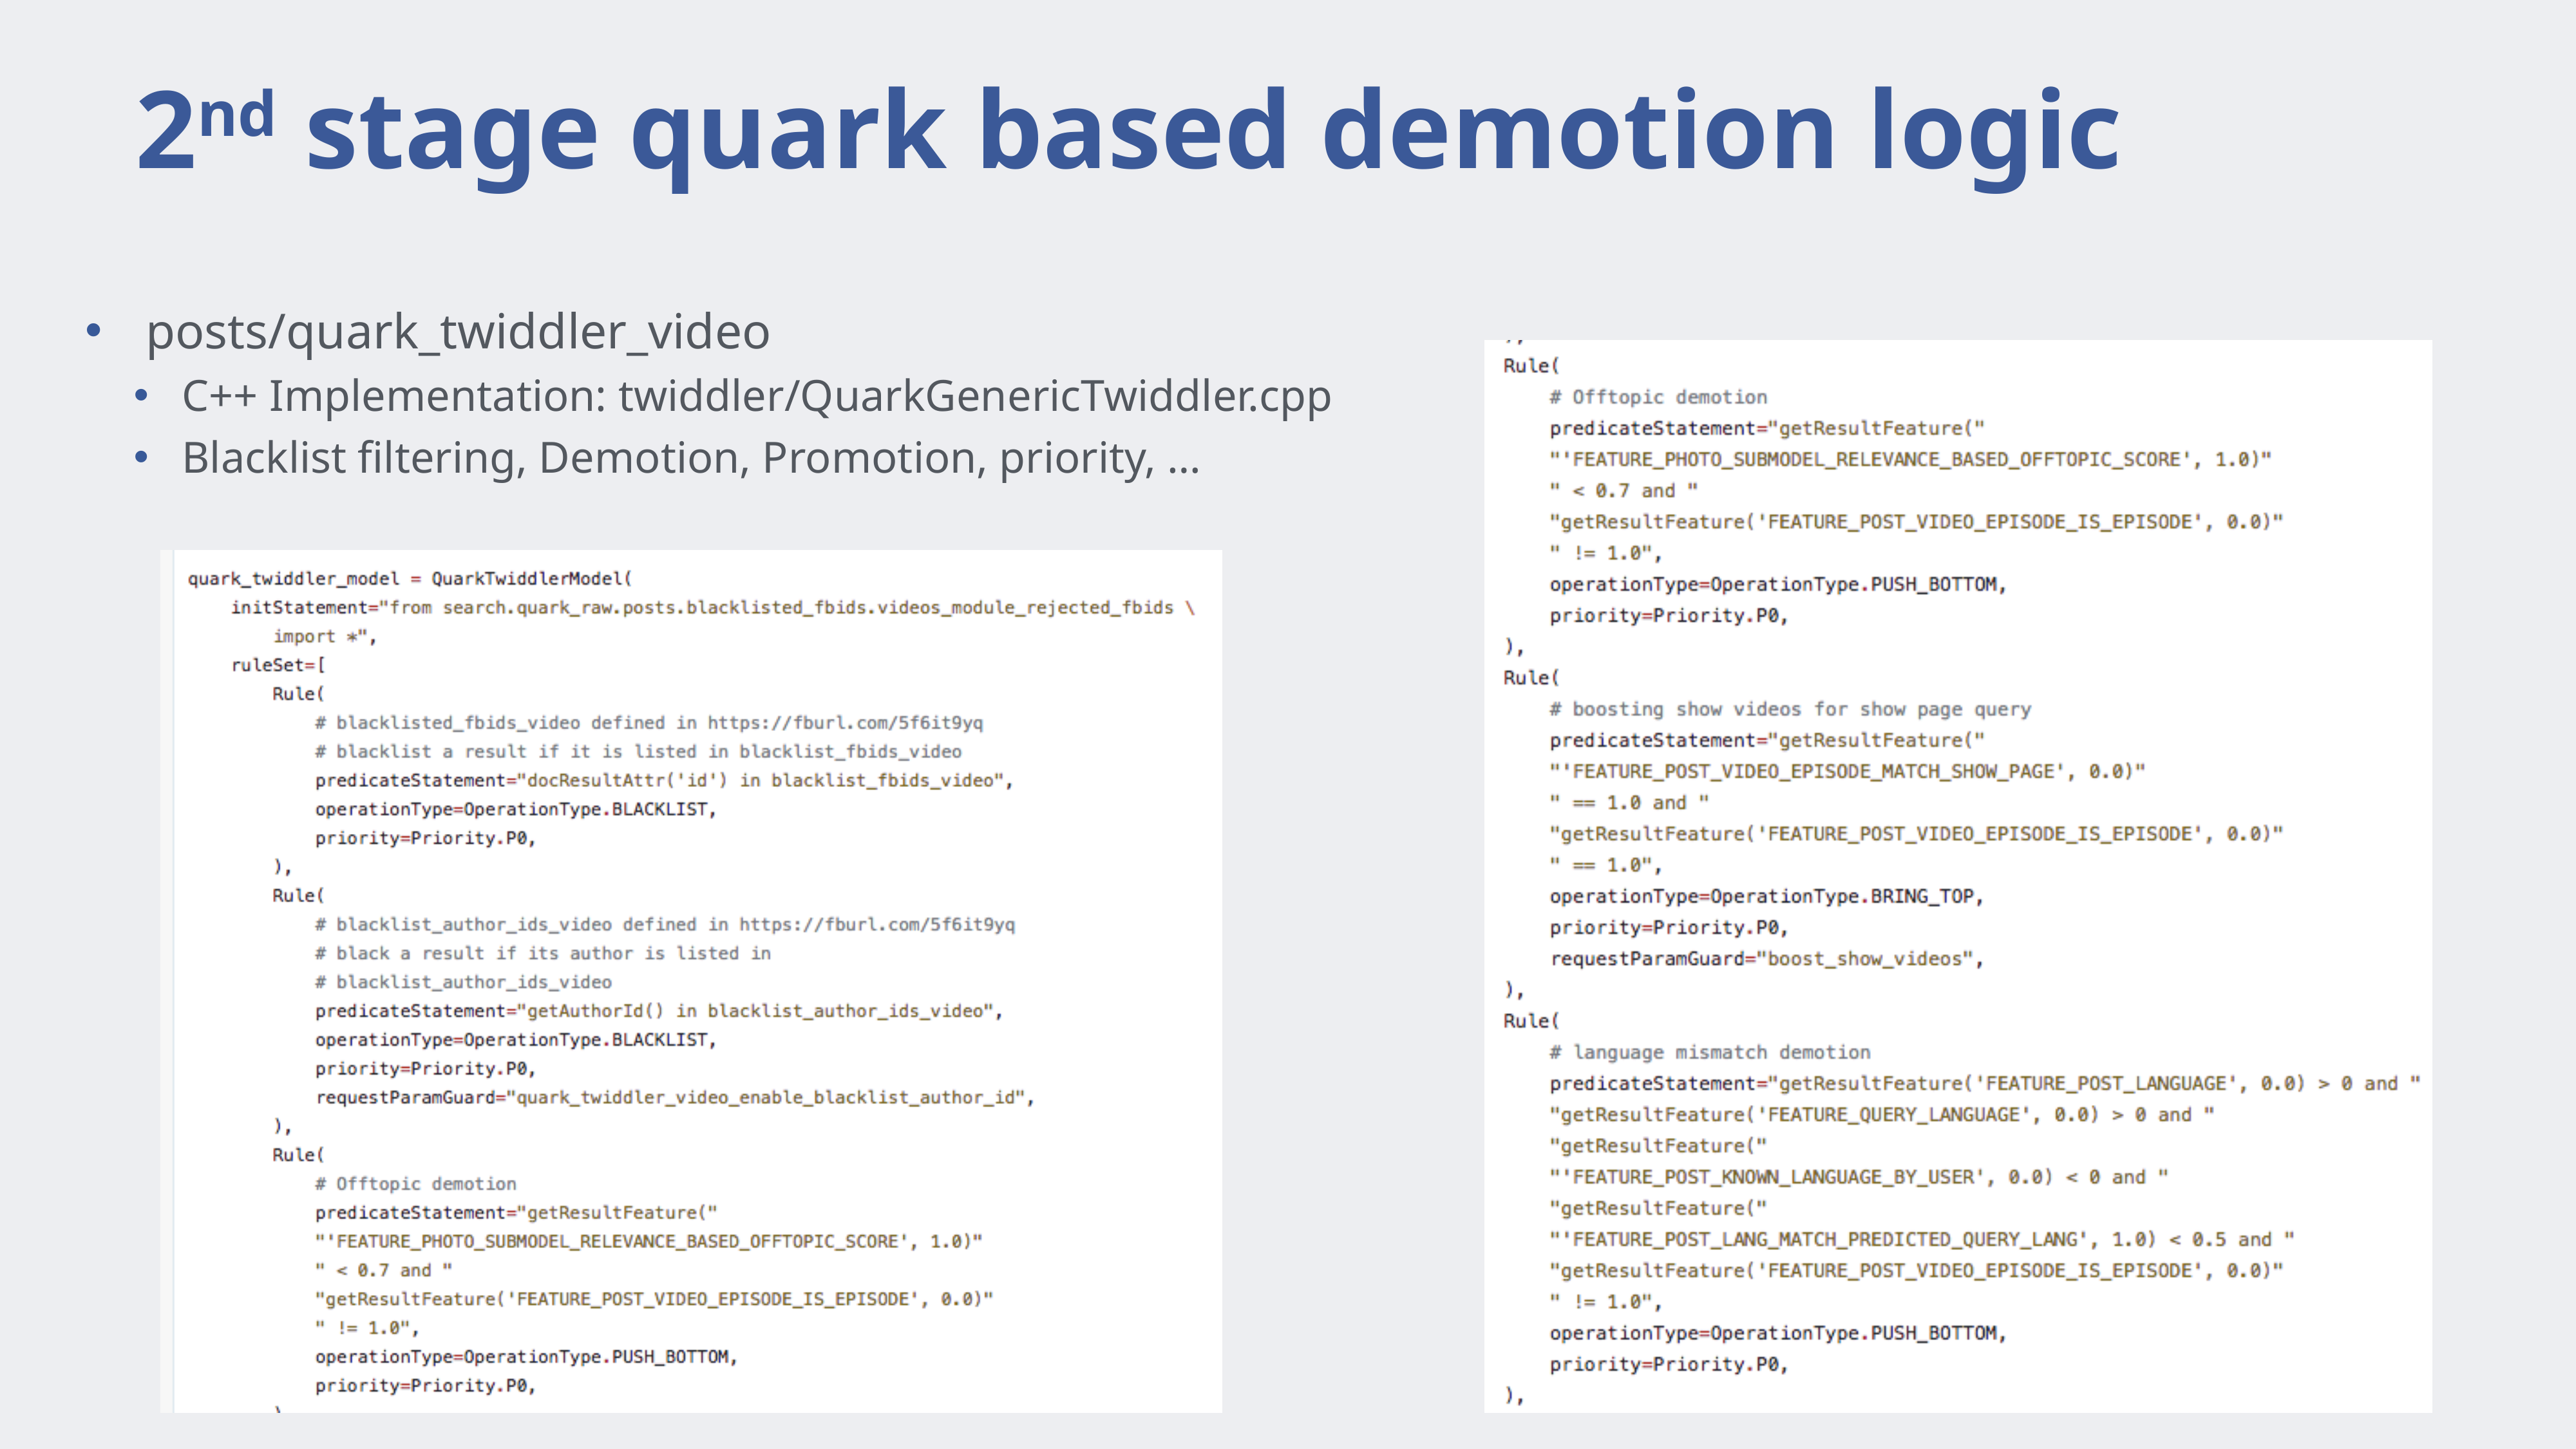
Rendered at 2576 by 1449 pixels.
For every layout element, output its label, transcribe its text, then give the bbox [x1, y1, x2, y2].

title 2nd stage quark based demotion logic [135, 61, 2390, 256]
picture [1484, 340, 2432, 1413]
picture [160, 550, 1222, 1413]
list posts/quark_twiddler_video C++ Implementation: twiddler/QuarkGenericTwiddler.cpp Blacklist filtering, Demotion, Promotion, priority, … [85, 289, 1365, 551]
